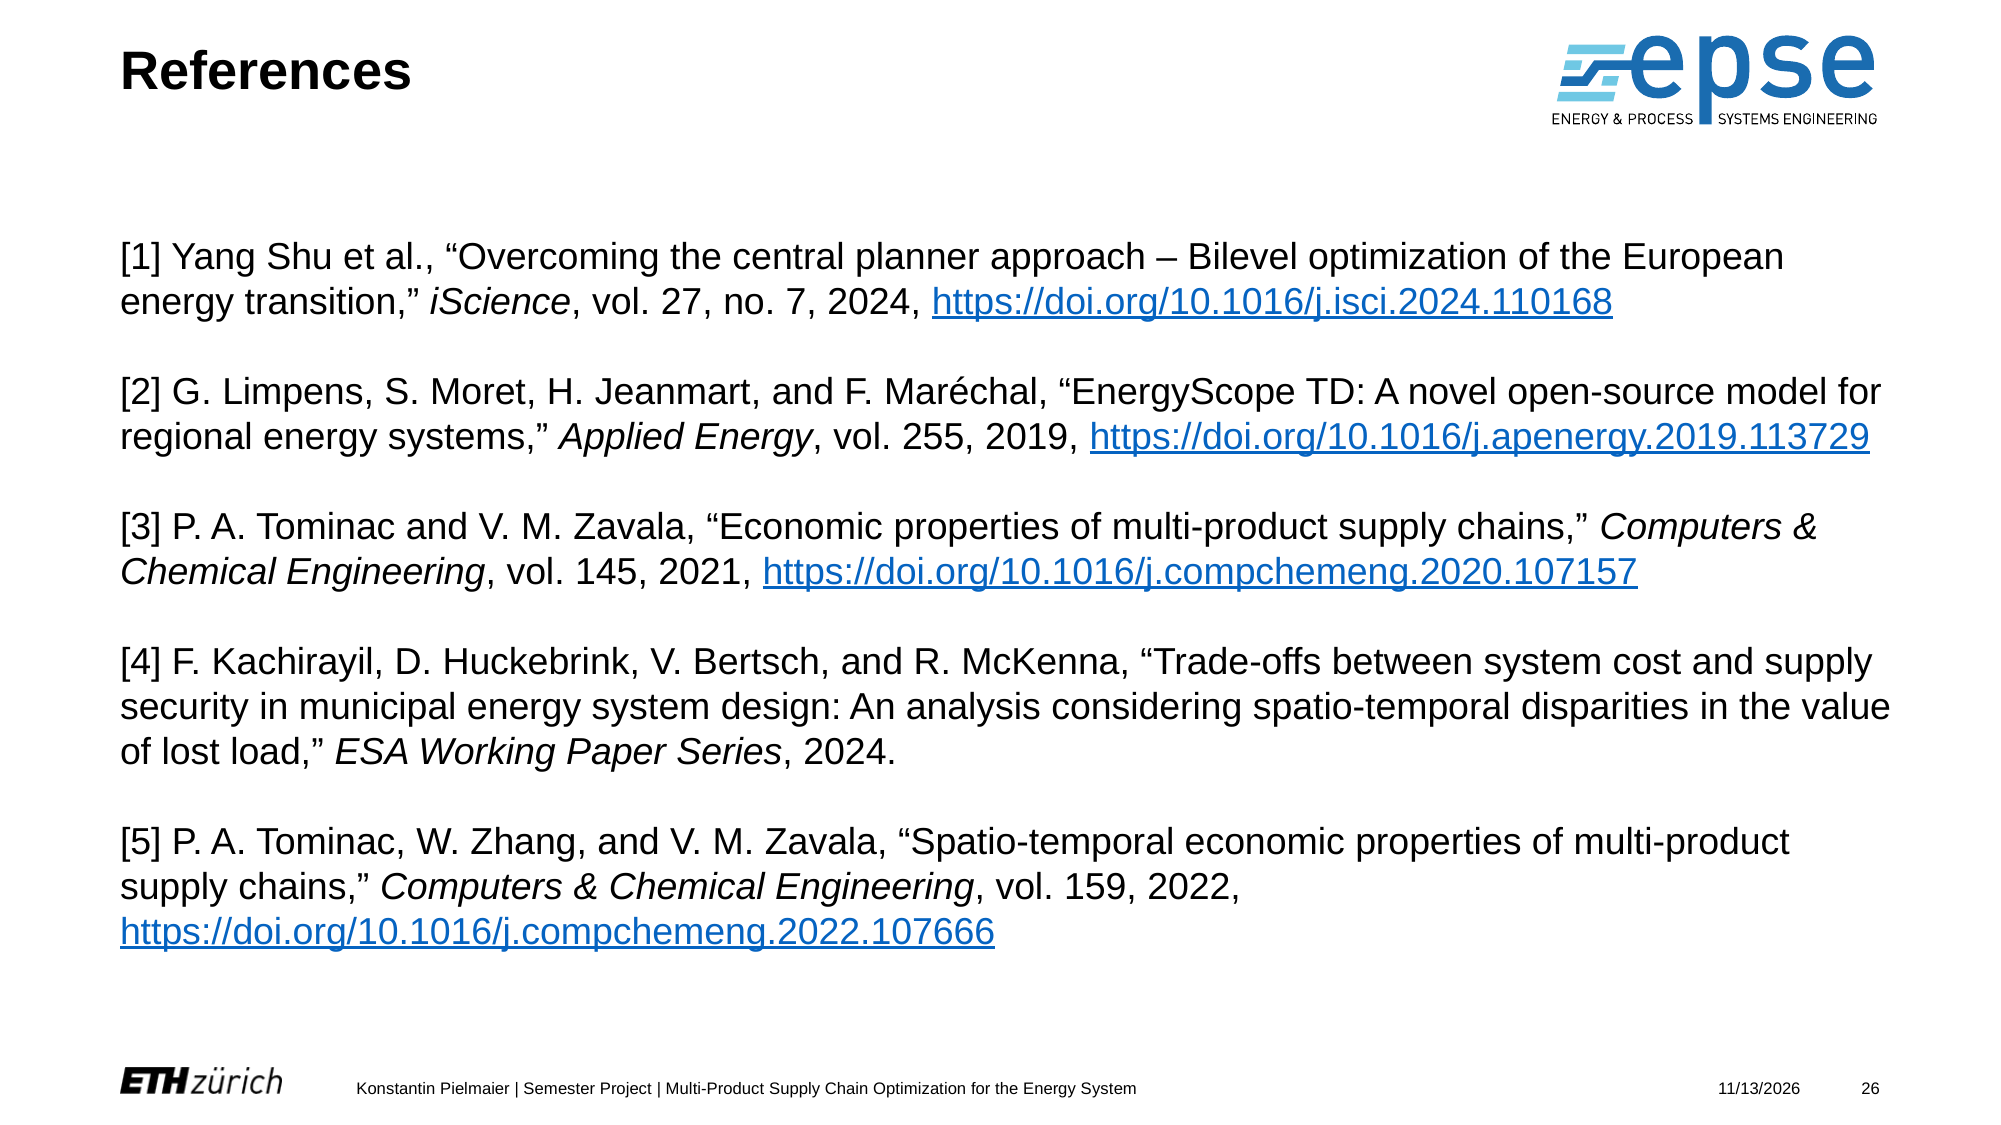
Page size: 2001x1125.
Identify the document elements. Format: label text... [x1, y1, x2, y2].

list [1] Yang Shu et al., “Overcoming the central planner approach – Bilevel optimization of the European energy transition,” iScience, vol. 27, no. 7, 2024, https://doi.org/10.1016/j.isci.2024.110168 [2] G. Limpens, S. Moret, H. Jeanmart, and F. Maréchal, “EnergyScope TD: A novel open-source model for regional energy systems,” Applied Energy, vol. 255, 2019, https://doi.org/10.1016/j.apenergy.2019.113729 [3] P. A. Tominac and V. M. Zavala, “Economic properties of multi-product supply chains,” Computers & Chemical Engineering, vol. 145, 2021, https://doi.org/10.1016/j.compchemeng.2020.107157 [4] F. Kachirayil, D. Huckebrink, V. Bertsch, and R. McKenna, “Trade-offs between system cost and supply security in municipal energy system design: An analysis considering spatio-temporal disparities in the value of lost load,” ESA Working Paper Series, 2024. [5] P. A. Tominac, W. Zhang, and V. M. Zavala, “Spatio-temporal economic properties of multi-product supply chains,” Computers & Chemical Engineering, vol. 159, 2022, https://doi.org/10.1016/j.compchemeng.2022.107666 [120, 231, 1896, 1000]
picture [120, 1067, 282, 1094]
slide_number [1718, 1069, 1819, 1106]
slide_number 26 [1827, 1069, 1880, 1106]
title References [120, 42, 1880, 191]
footer Konstantin Pielmaier | Semester Project | Multi-Product Supply Chain Optimization for the Energy System [356, 1069, 1243, 1106]
